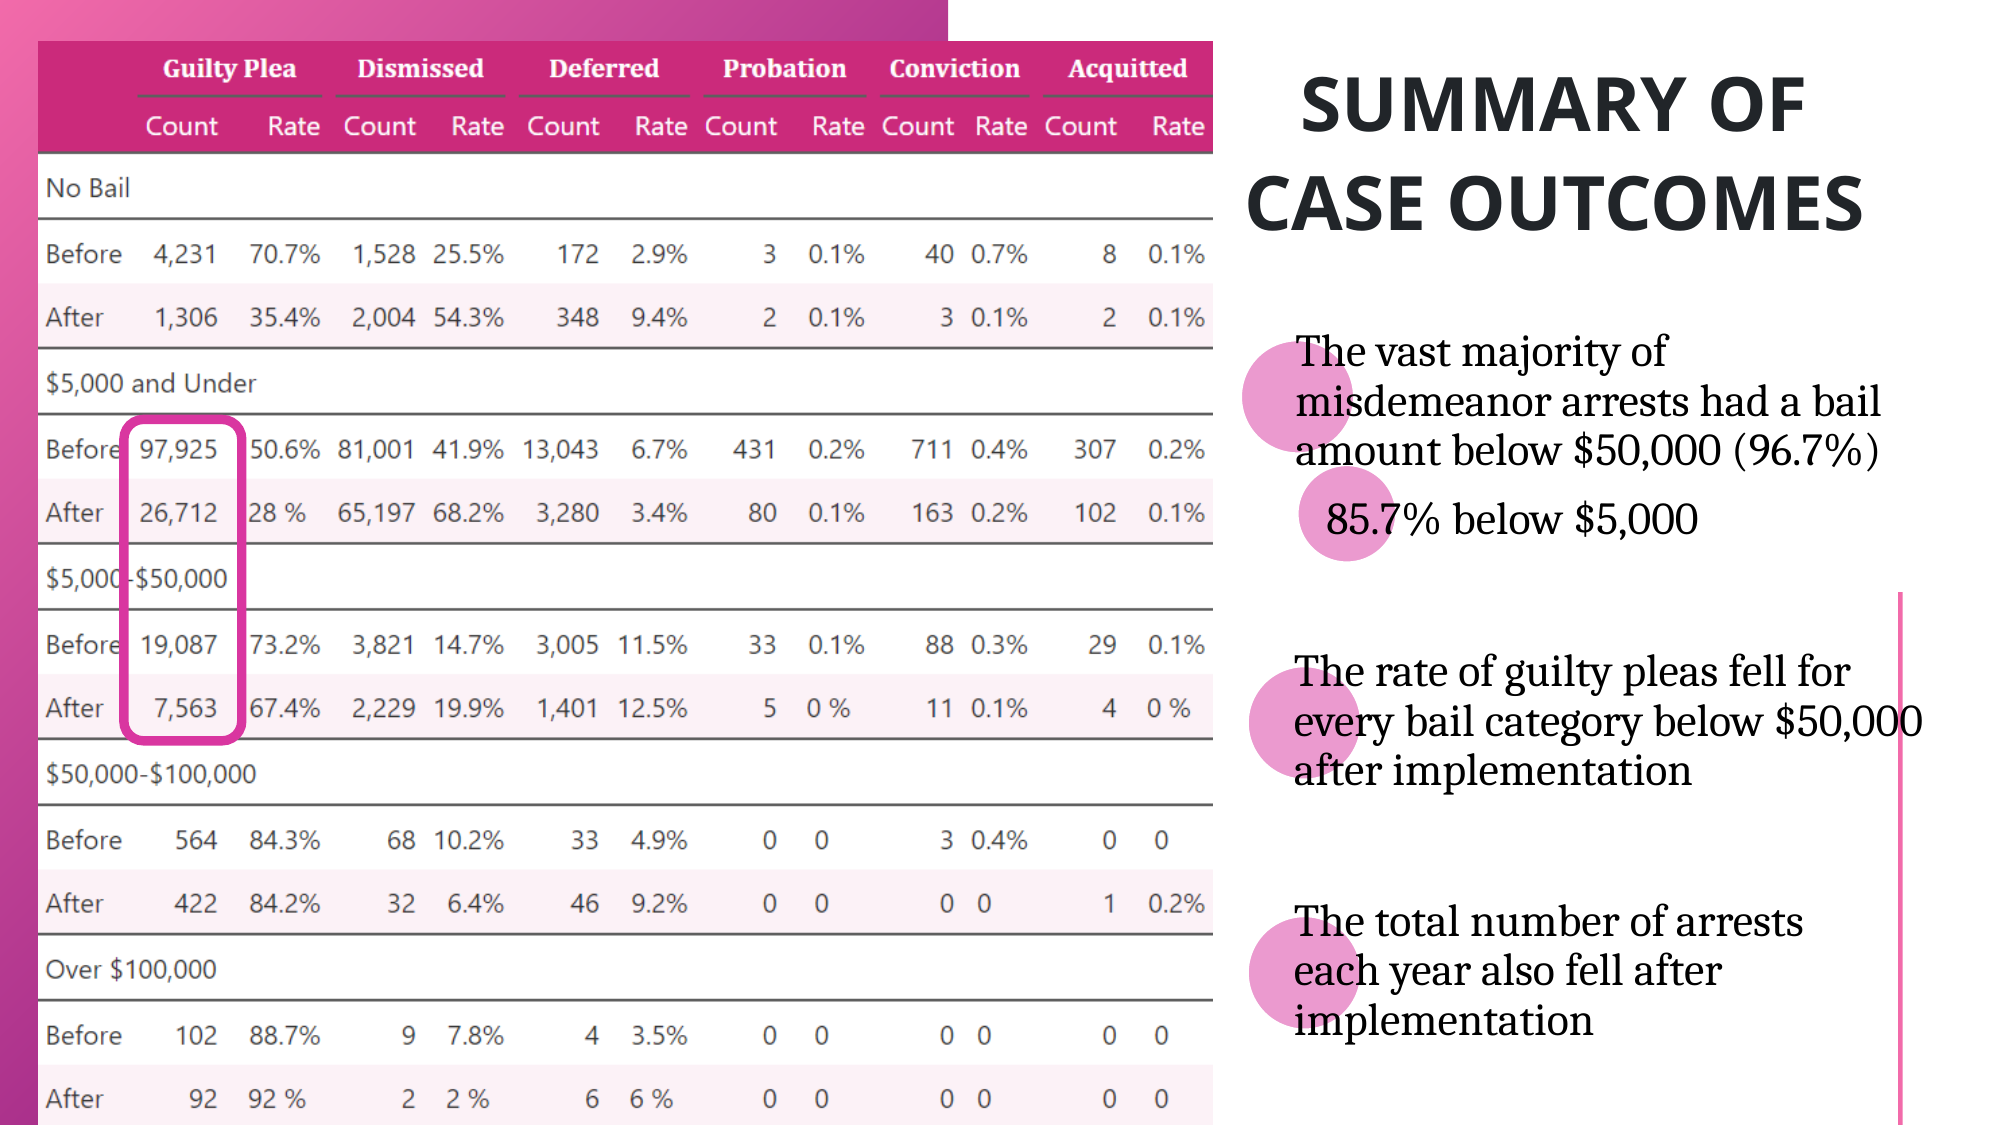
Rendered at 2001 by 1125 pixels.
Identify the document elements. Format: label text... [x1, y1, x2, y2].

title Summary of Case Outcomes [1212, 26, 1897, 254]
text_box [1213, 260, 1932, 1099]
picture [38, 41, 1213, 1125]
